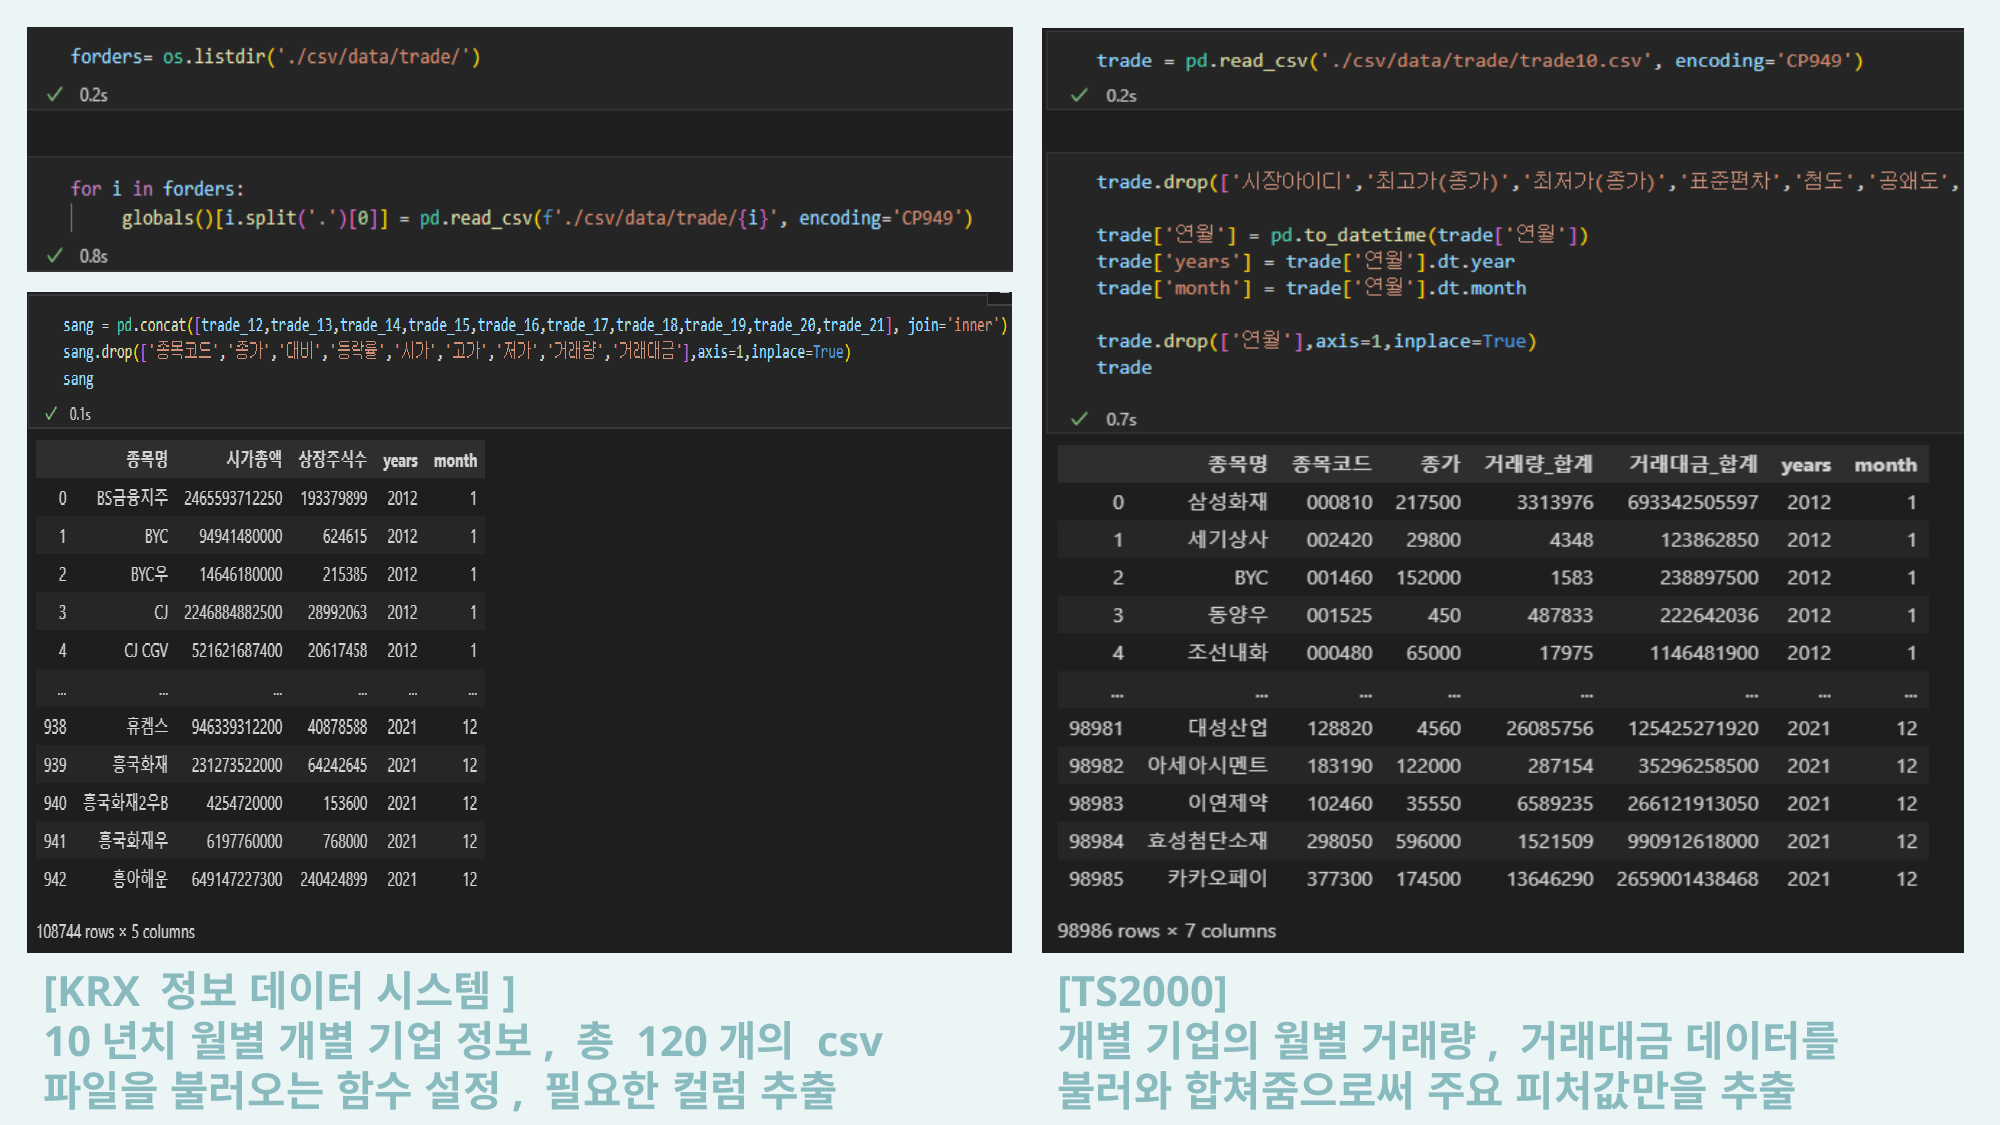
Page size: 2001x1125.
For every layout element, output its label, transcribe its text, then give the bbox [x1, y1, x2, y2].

picture [27, 27, 1013, 272]
picture [27, 292, 1012, 953]
text_box [KRX 정보 데이터 시스템] 10년치 월별 개별 기업 정보, 총 120개의 csv 파일을 불러오는 함수 설정, 필요한 컬럼 추출 [28, 957, 1010, 1122]
picture [1042, 28, 1964, 953]
text_box [TS2000] 개별 기업의 월별 거래량, 거래대금 데이터를 불러와 합쳐줌으로써 주요 피처값만을 추출 [1042, 957, 1965, 1122]
